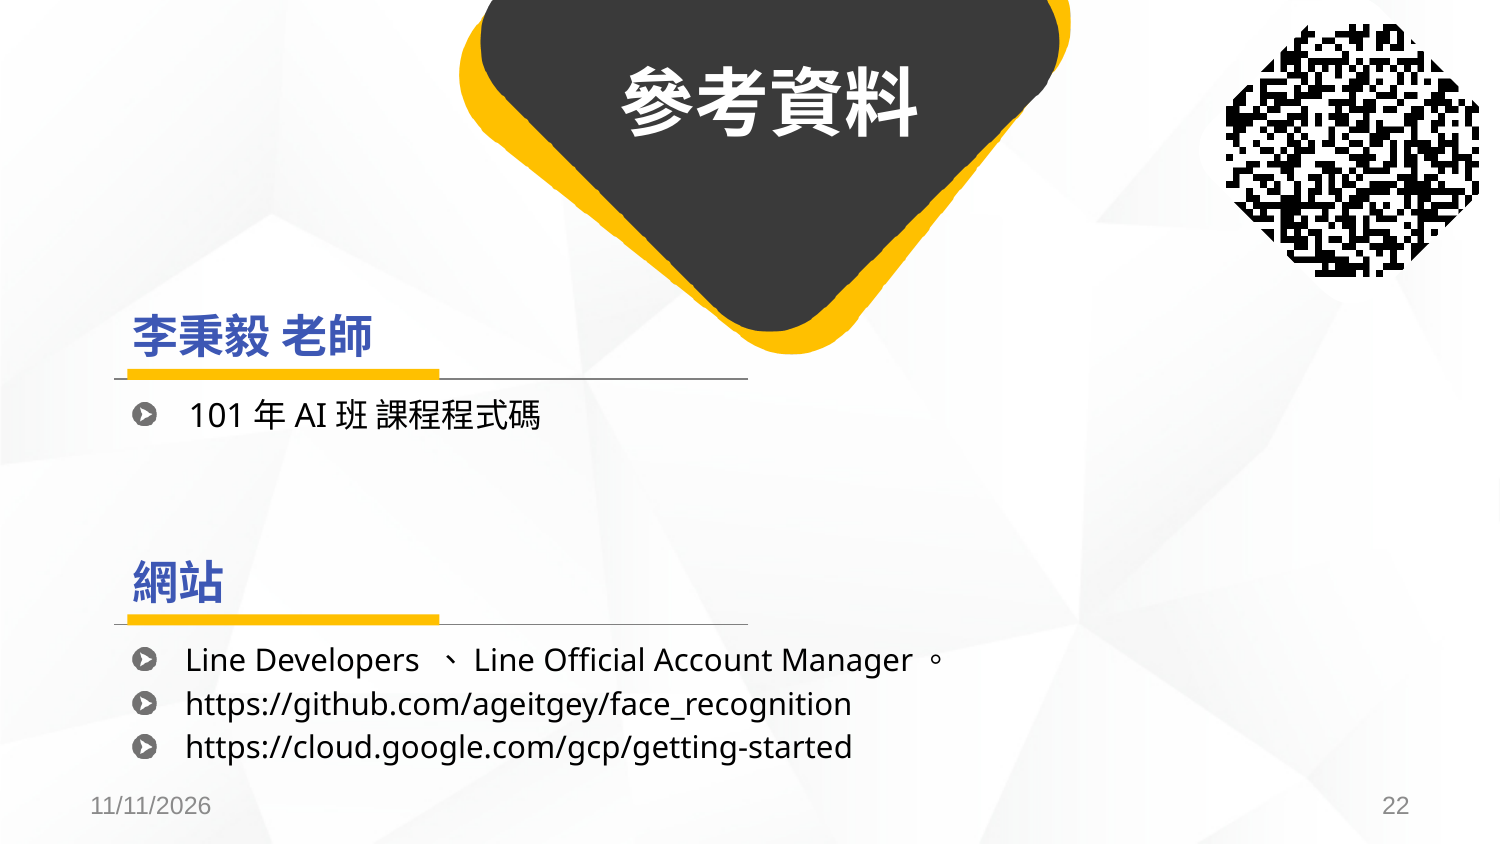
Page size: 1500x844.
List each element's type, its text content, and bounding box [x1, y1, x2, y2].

list 李秉毅 老師 [117, 300, 1407, 371]
picture [0, 0, 1500, 844]
list Line Developers 、Line Official Account Manager。 https://github.com/ageitgey/face_recognition https://cloud.google.com/gcp/getting-started [117, 632, 1407, 774]
title 參考資料 [562, 0, 977, 202]
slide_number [75, 782, 233, 828]
list 101年AI班 課程程式碼 [117, 386, 1407, 528]
slide_number 22 [1074, 782, 1425, 828]
list 網站 [117, 546, 1407, 617]
